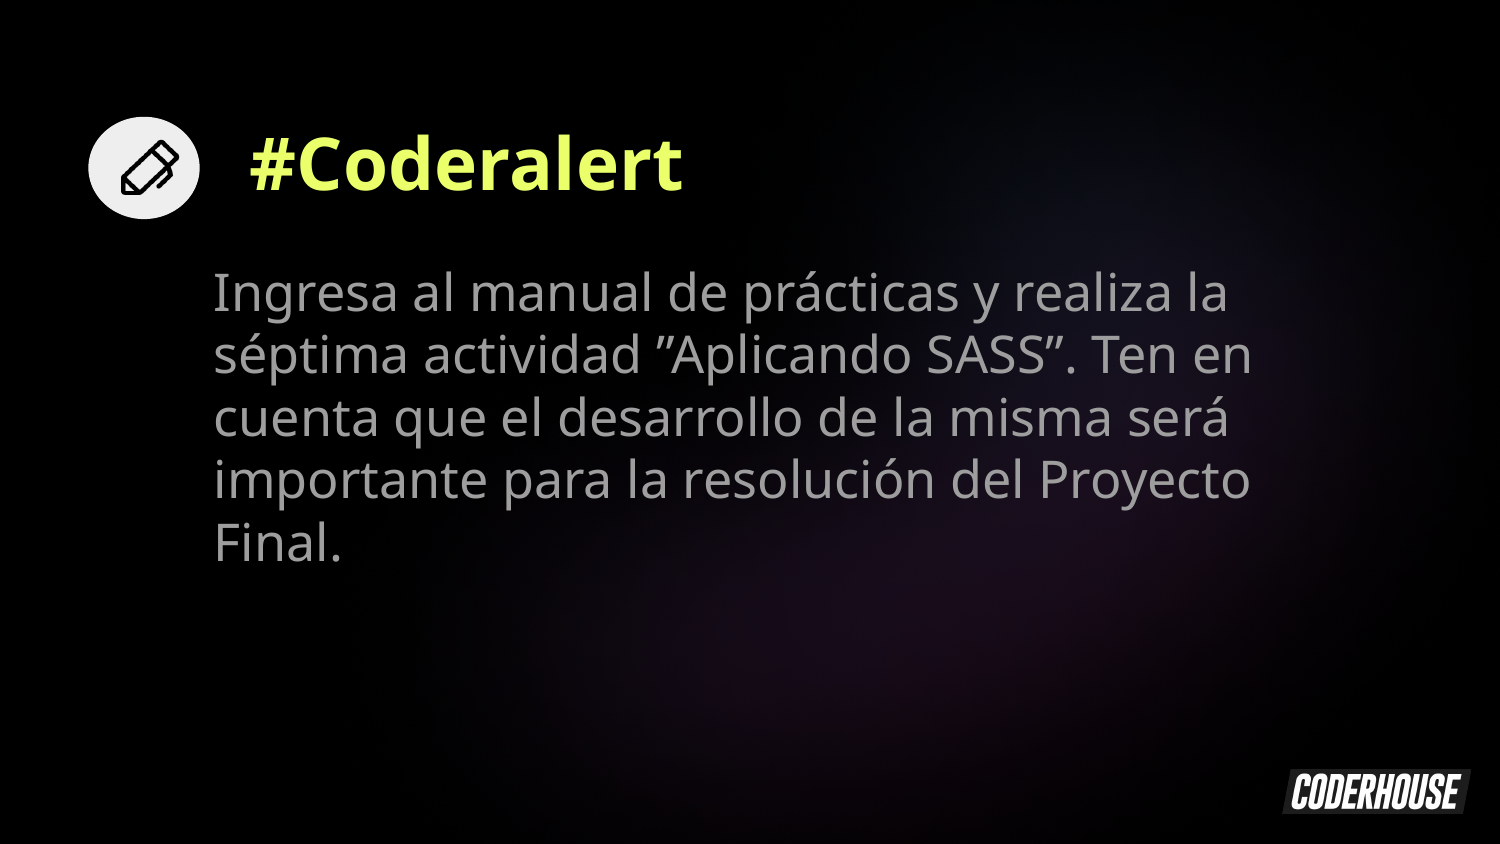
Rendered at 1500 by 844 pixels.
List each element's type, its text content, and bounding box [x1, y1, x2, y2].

text_box Ingresa al manual de prácticas y realiza la séptima actividad ”Aplicando SASS”. Ten en cuenta que el desarrollo de la misma será importante para la resolución del Proyecto Final. [198, 244, 1375, 587]
text_box #Coderalert [234, 112, 1411, 222]
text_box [88, 117, 200, 219]
picture [0, 0, 1500, 844]
